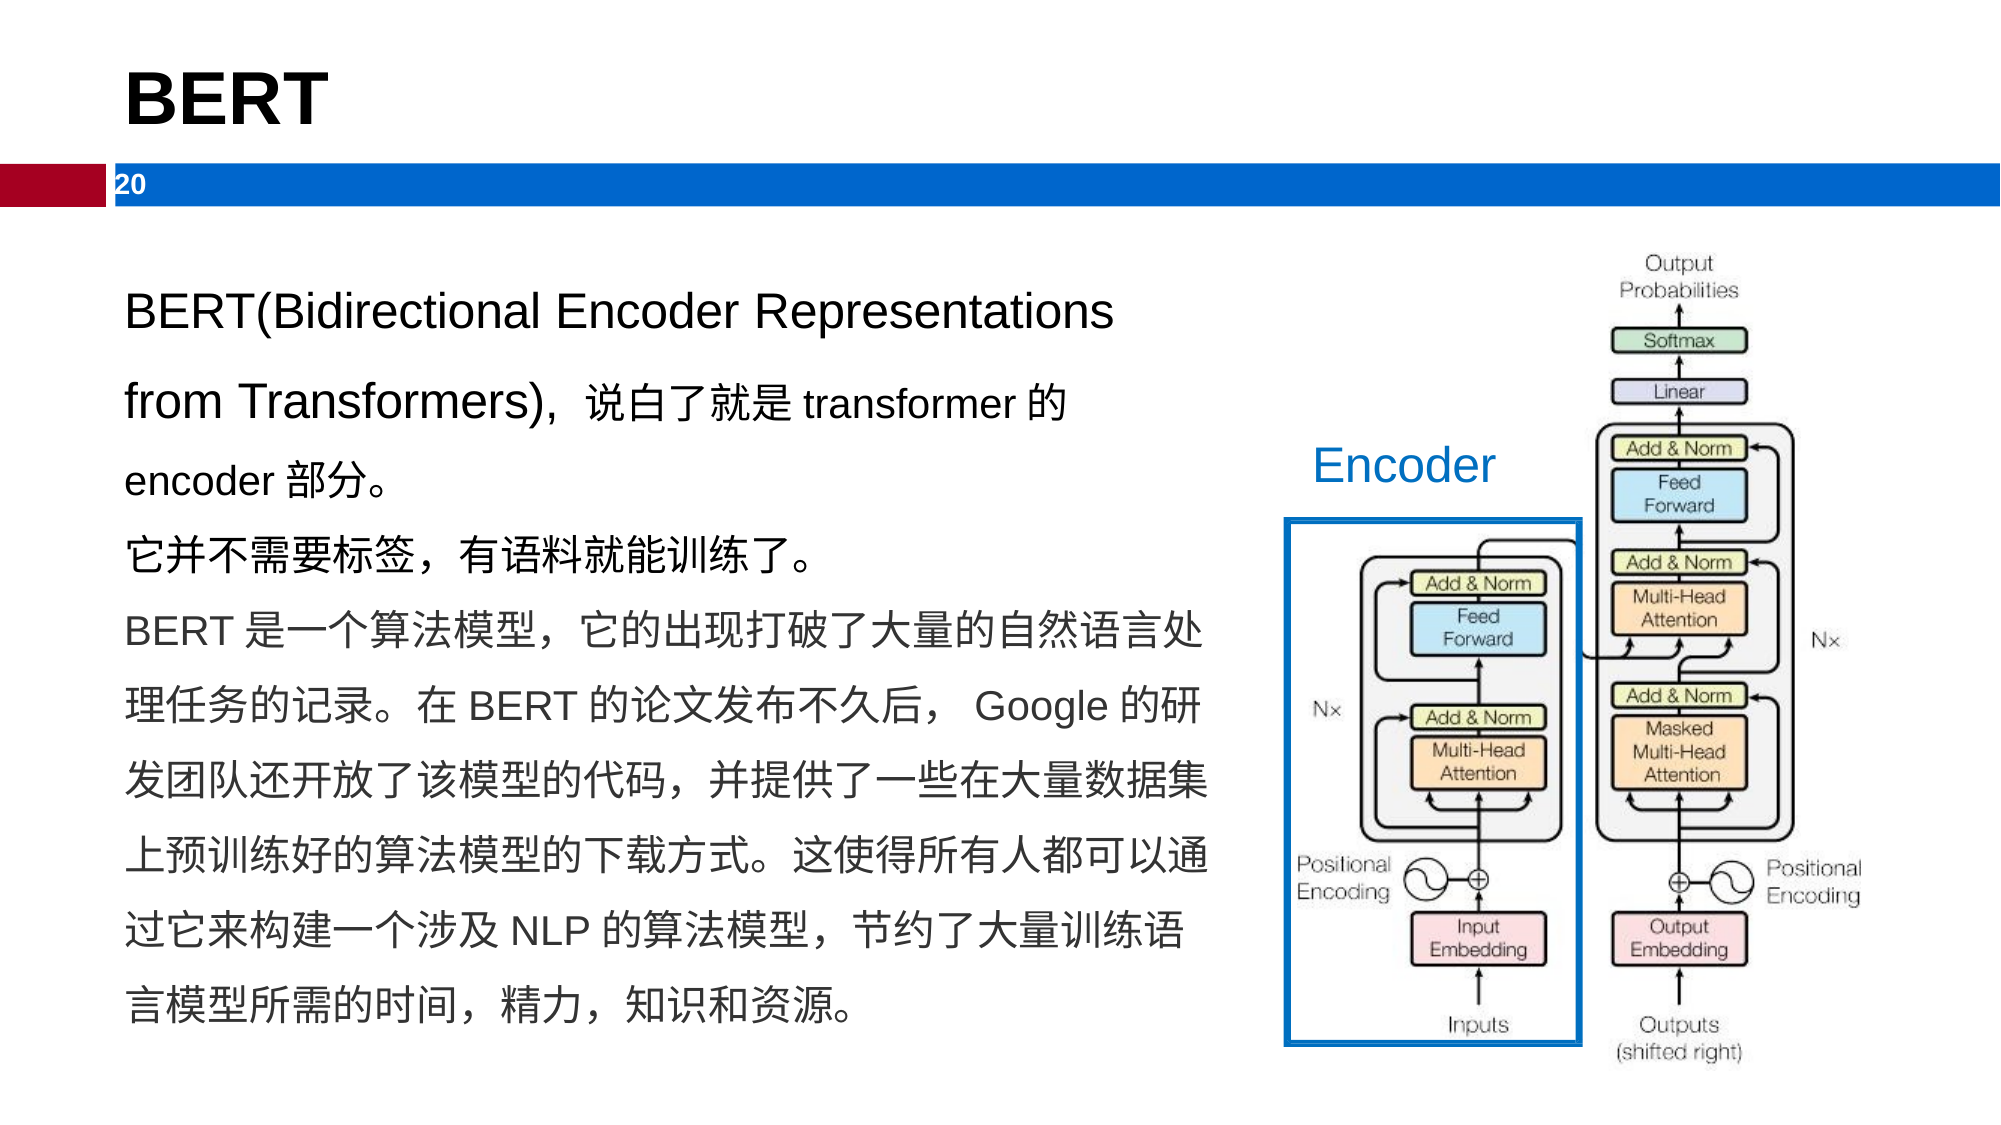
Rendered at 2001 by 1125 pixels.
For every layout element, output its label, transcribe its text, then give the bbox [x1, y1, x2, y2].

text_box BERT(Bidirectional Encoder Representations from Transformers), 说白了就是transformer的encoder部分。 它并不需要标签，有语料就能训练了。 BERT是一个算法模型，它的出现打破了大量的自然语言处理任务的记录。在BERT的论文发布不久后，Google的研发团队还开放了该模型的代码，并提供了一些在大量数据集上预训练好的算法模型的下载方式。这使得所有人都可以通过它来构建一个涉及NLP的算法模型，节约了大量训练语言模型所需的时间，精力，知识和资源。 [124, 220, 1212, 1029]
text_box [1283, 252, 1861, 1071]
text_box BERT [109, 38, 921, 150]
